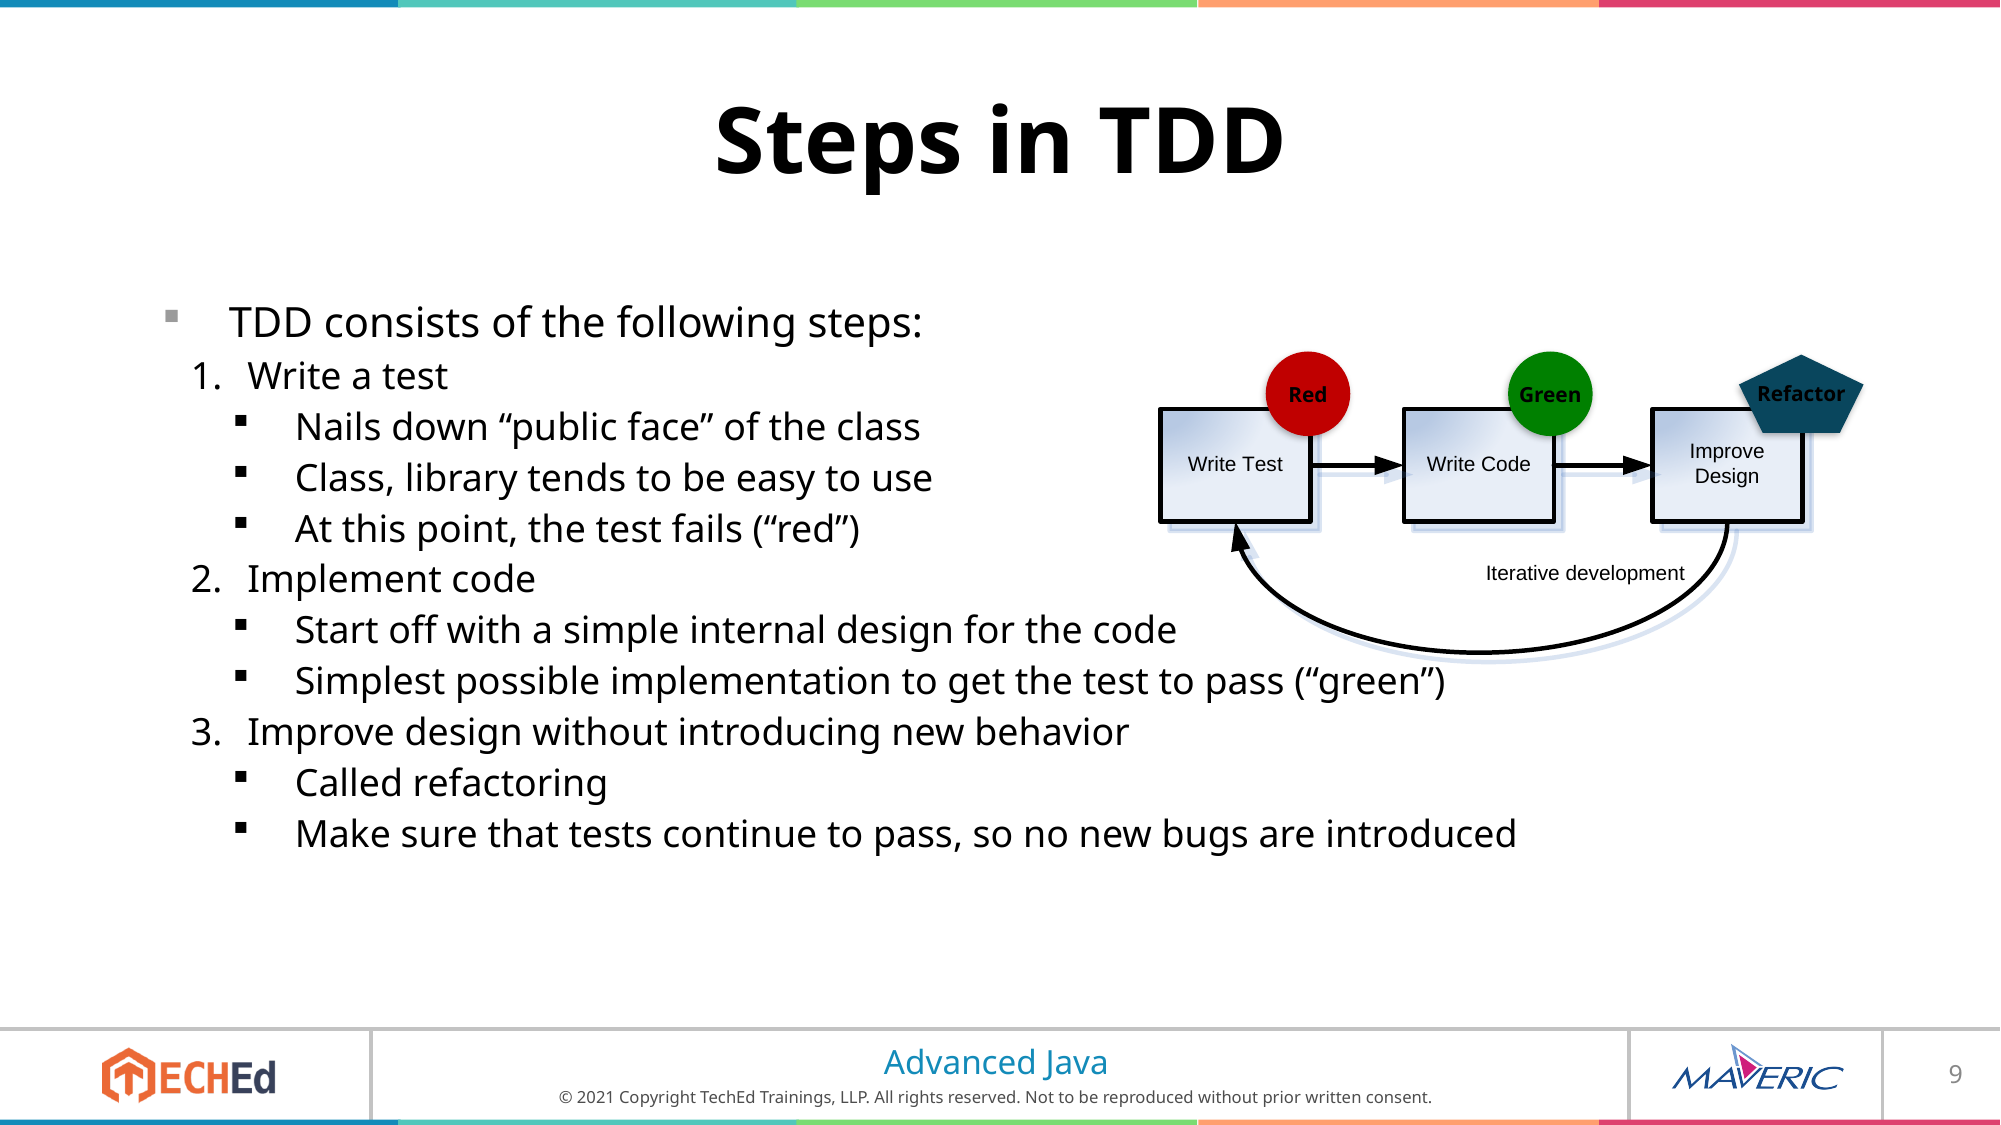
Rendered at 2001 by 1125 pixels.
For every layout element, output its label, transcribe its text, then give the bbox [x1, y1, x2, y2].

picture [102, 1047, 276, 1110]
title Steps in TDD [138, 68, 1864, 219]
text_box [1155, 351, 1864, 667]
list TDD consists of the following steps: Write a test Nails down “public face” of the class Class, library tends to be easy to use At this point, the test fails (“red”) Implement code Start off with a simple internal design for the code Simplest possible implementation to get the test to pass (“green”) Improve design without introducing new behavior Called refactoring Make sure that tests continue to pass, so no new bugs are introduced [138, 294, 1864, 965]
picture [1662, 1018, 1852, 1119]
